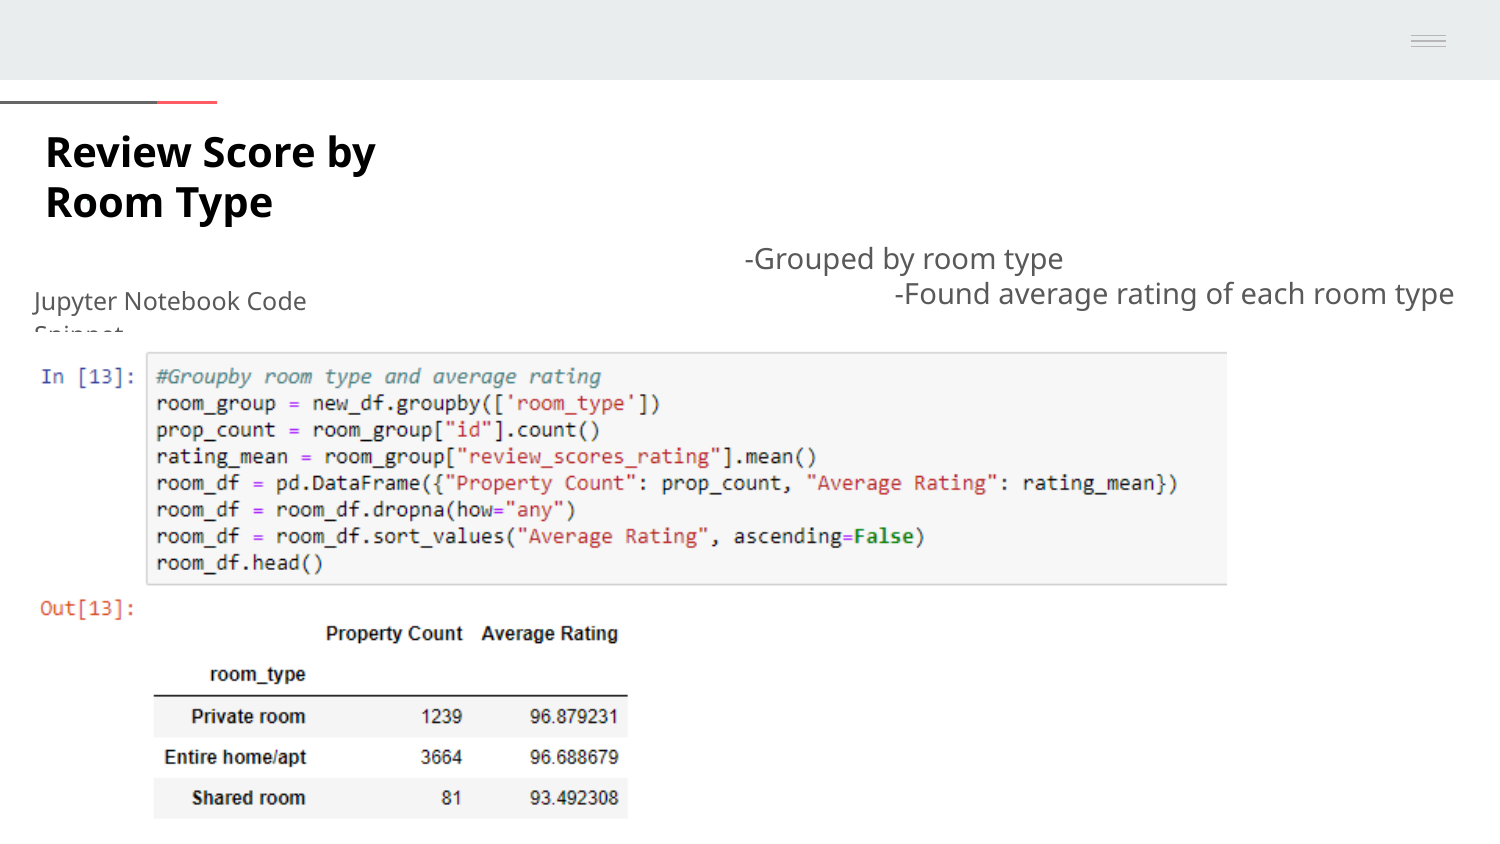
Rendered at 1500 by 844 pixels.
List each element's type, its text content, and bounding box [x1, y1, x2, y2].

title Review Score by Room Type [29, 110, 489, 281]
list Jupyter Notebook Code Snippet [19, 265, 418, 326]
list -Grouped by room type -Found average rating of each room type [729, 225, 1500, 395]
picture [29, 332, 1227, 844]
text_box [45, 98, 169, 107]
